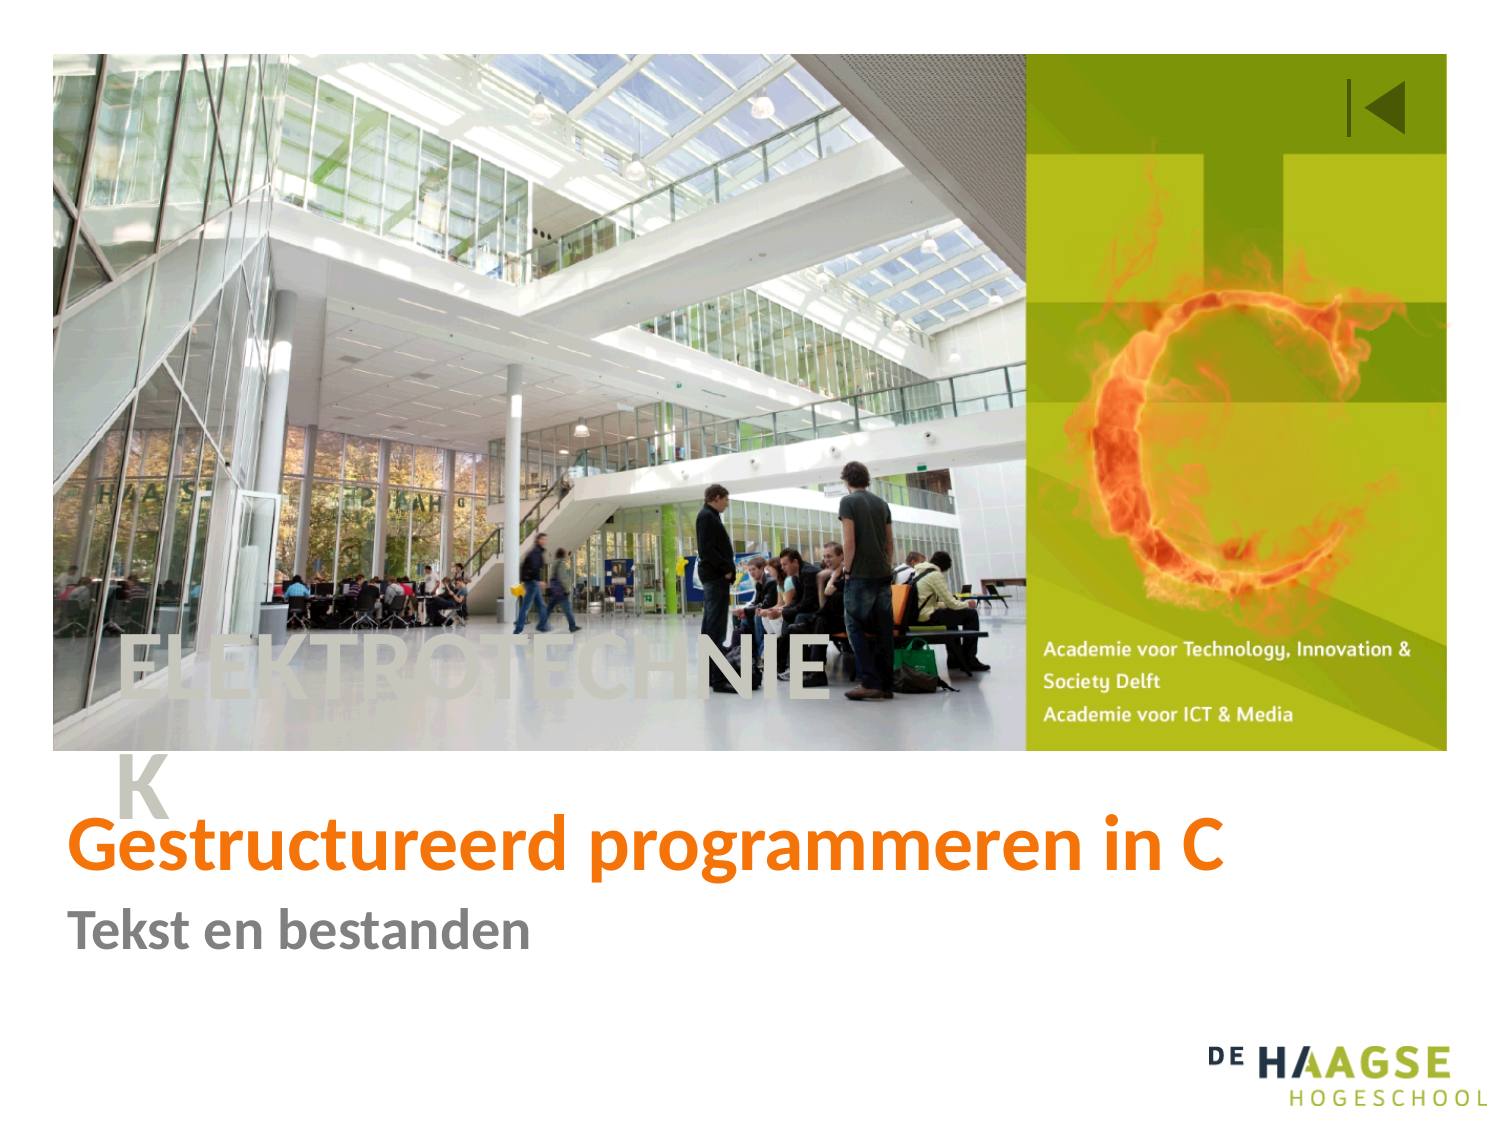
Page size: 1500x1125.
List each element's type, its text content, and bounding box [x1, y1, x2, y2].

subtitle Tekst en bestanden [52, 883, 997, 978]
picture [53, 54, 1477, 751]
picture [1209, 1046, 1487, 1106]
